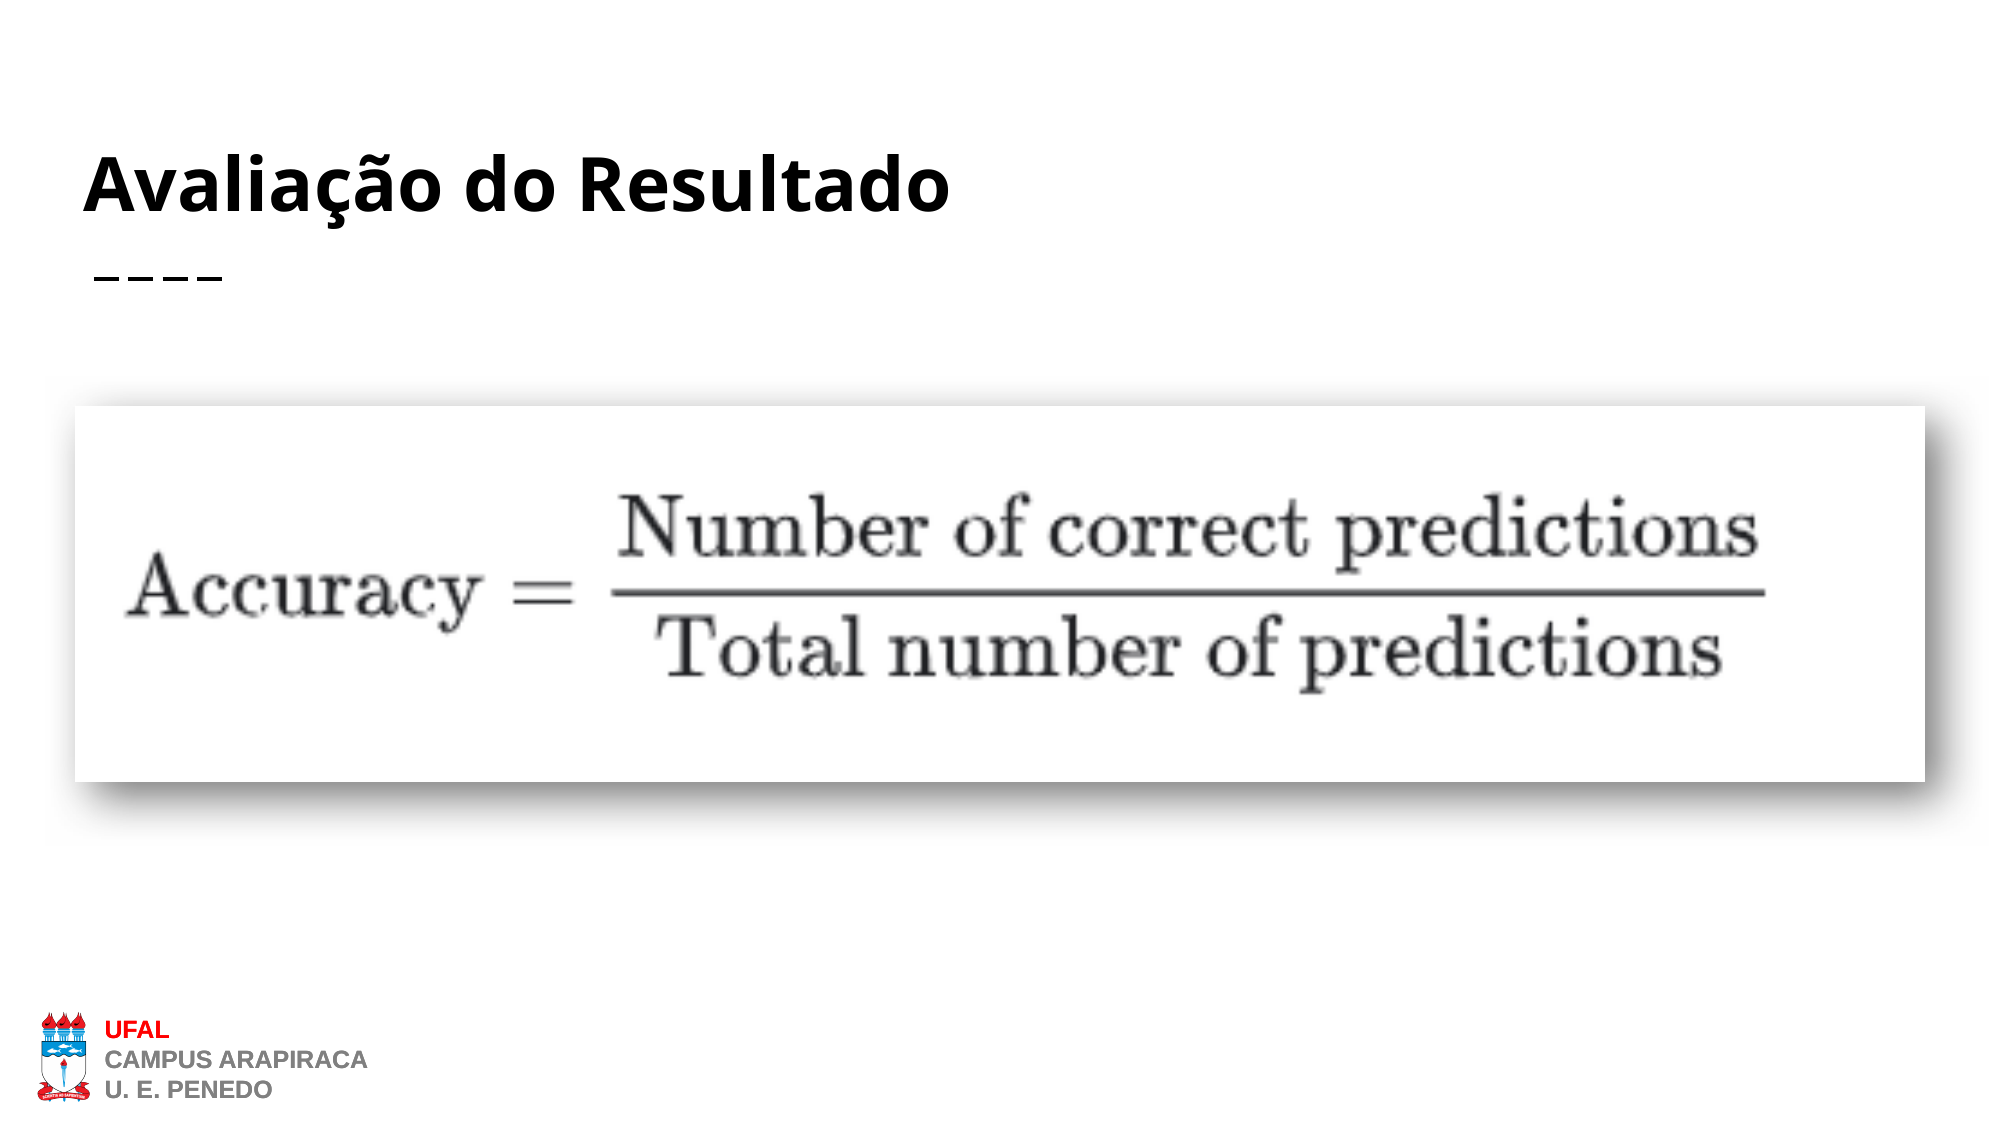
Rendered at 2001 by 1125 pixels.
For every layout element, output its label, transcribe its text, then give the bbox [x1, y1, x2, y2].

picture [74, 406, 1926, 782]
picture [21, 1008, 107, 1105]
title Avaliação do Resultado [68, 81, 1932, 242]
